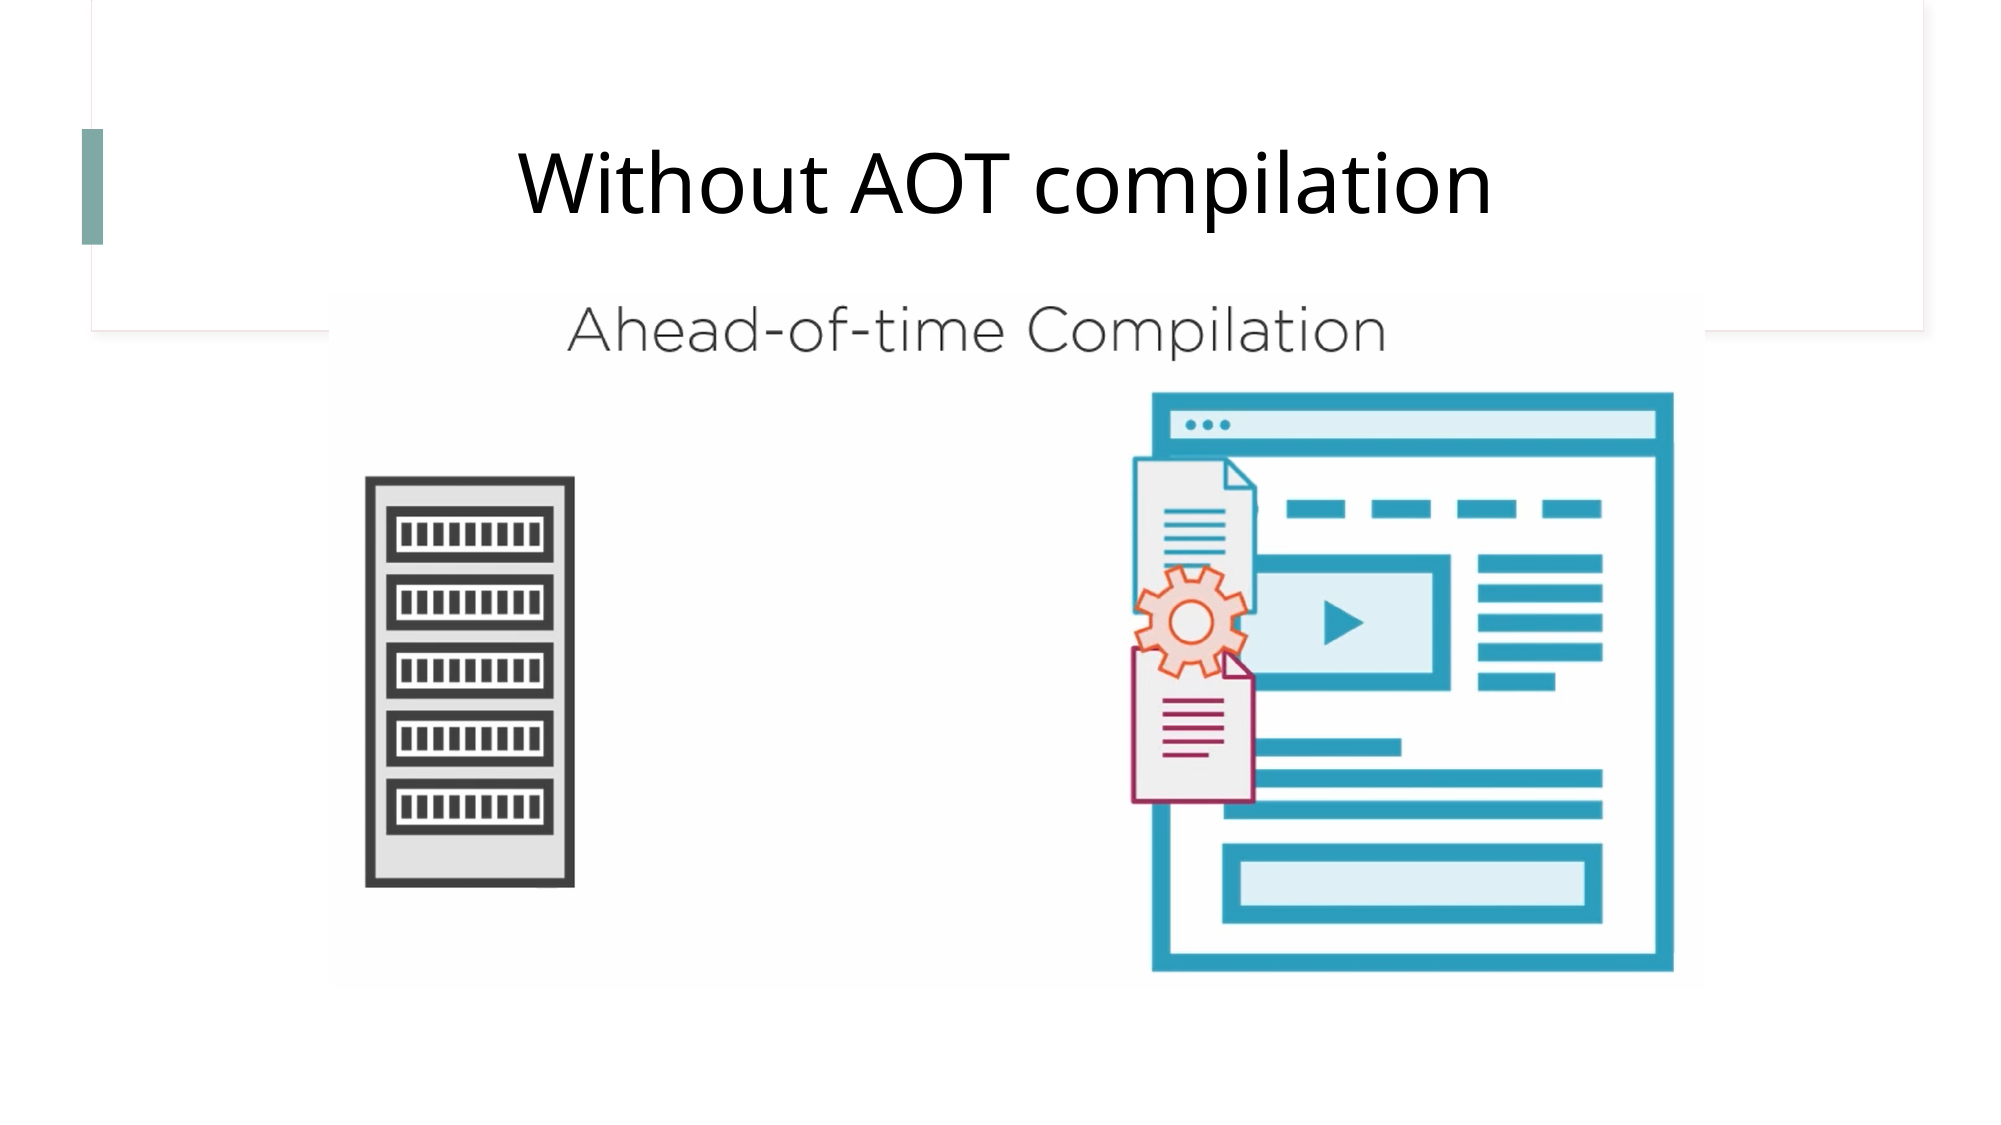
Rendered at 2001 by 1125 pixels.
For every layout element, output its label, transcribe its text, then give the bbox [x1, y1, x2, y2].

picture [329, 292, 1705, 990]
title Without AOT compilation [183, 90, 1851, 284]
